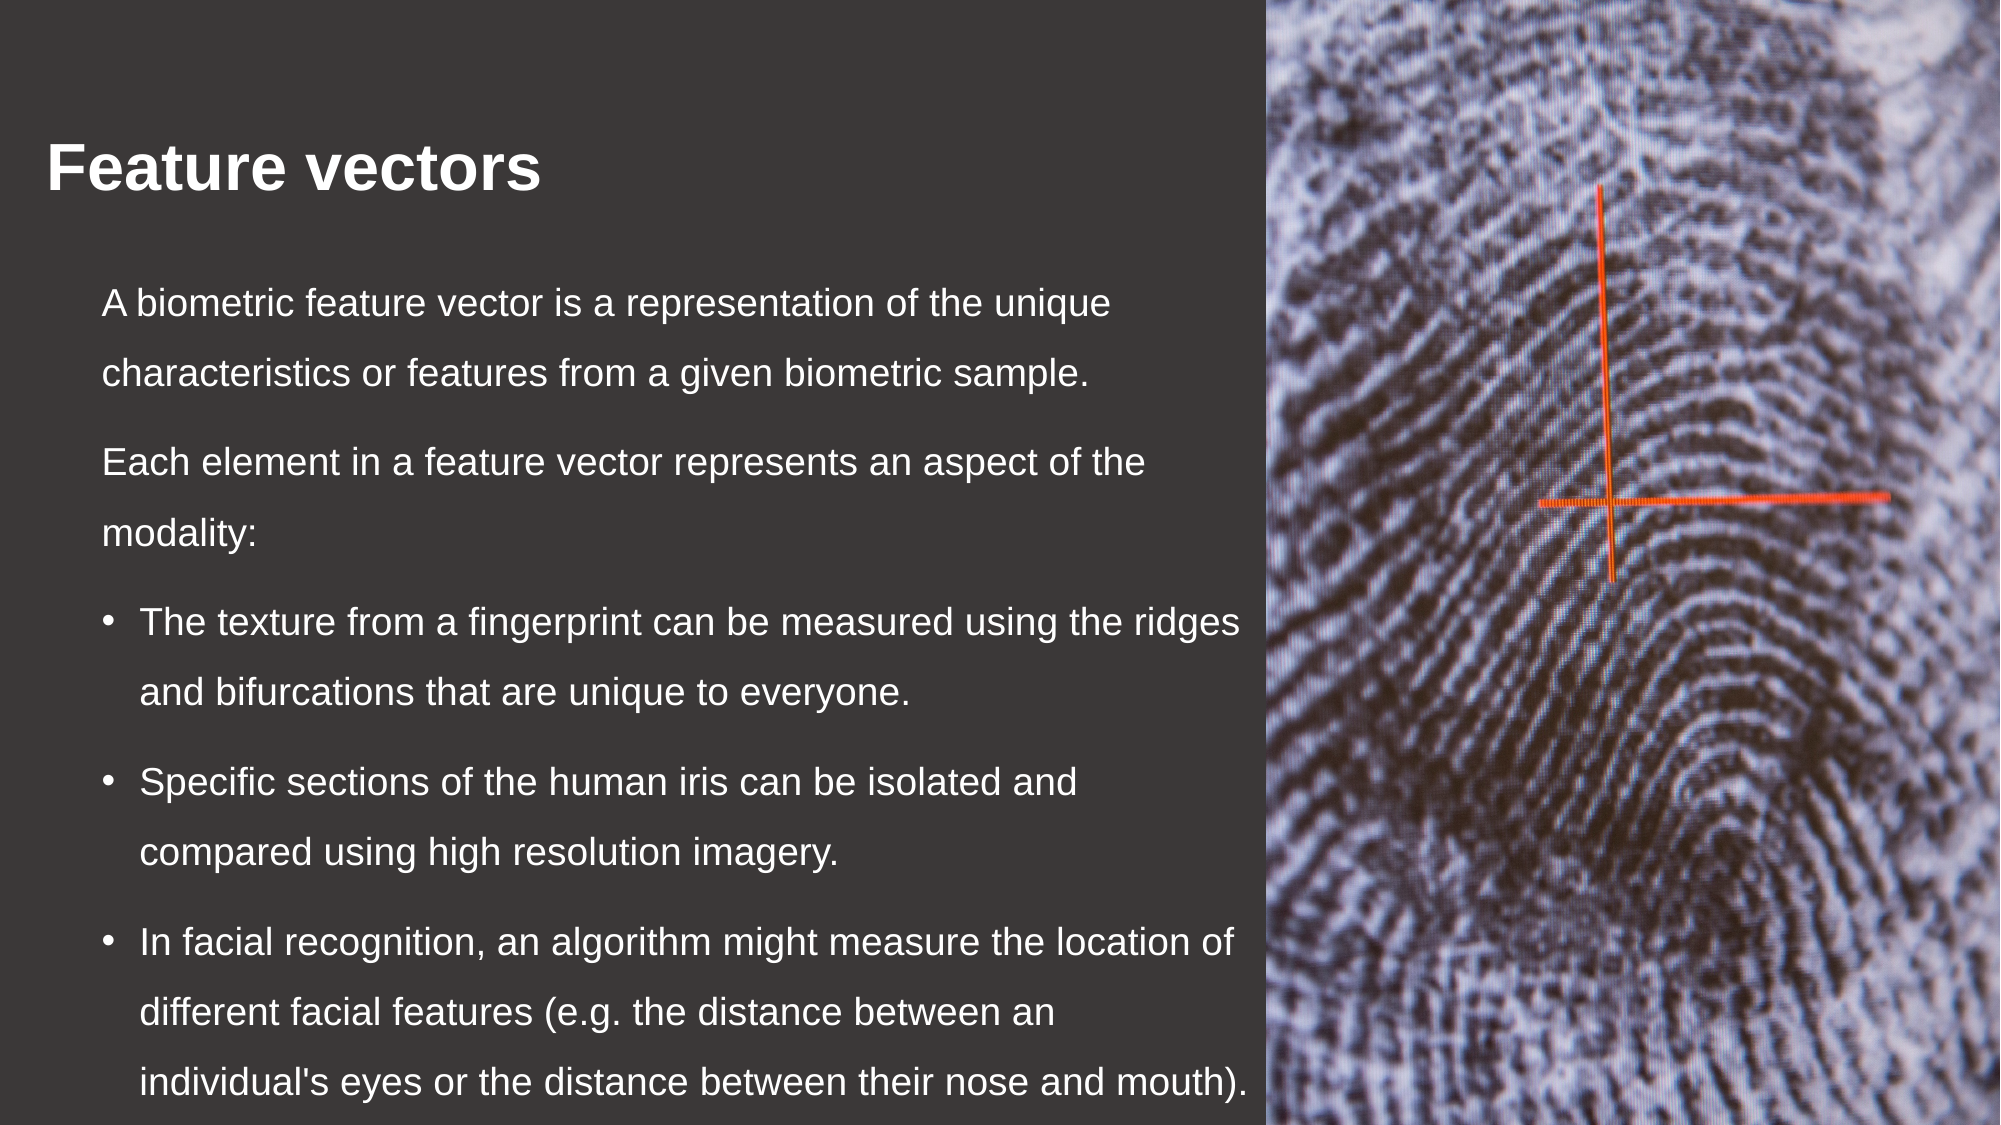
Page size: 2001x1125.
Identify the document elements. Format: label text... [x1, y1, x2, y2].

title Feature vectors [31, 59, 1266, 278]
picture [1266, 0, 2000, 1125]
list A biometric feature vector is a representation of the unique characteristics or features from a given biometric sample. Each element in a feature vector represents an aspect of the modality: The texture from a fingerprint can be measured using the ridges and bifurcations that are unique to everyone. Specific sections of the human iris can be isolated and compared using high resolution imagery. In facial recognition, an algorithm might measure the location of different facial features (e.g. the distance between an individual's eyes or the distance between their nose and mouth). [86, 246, 1266, 1125]
